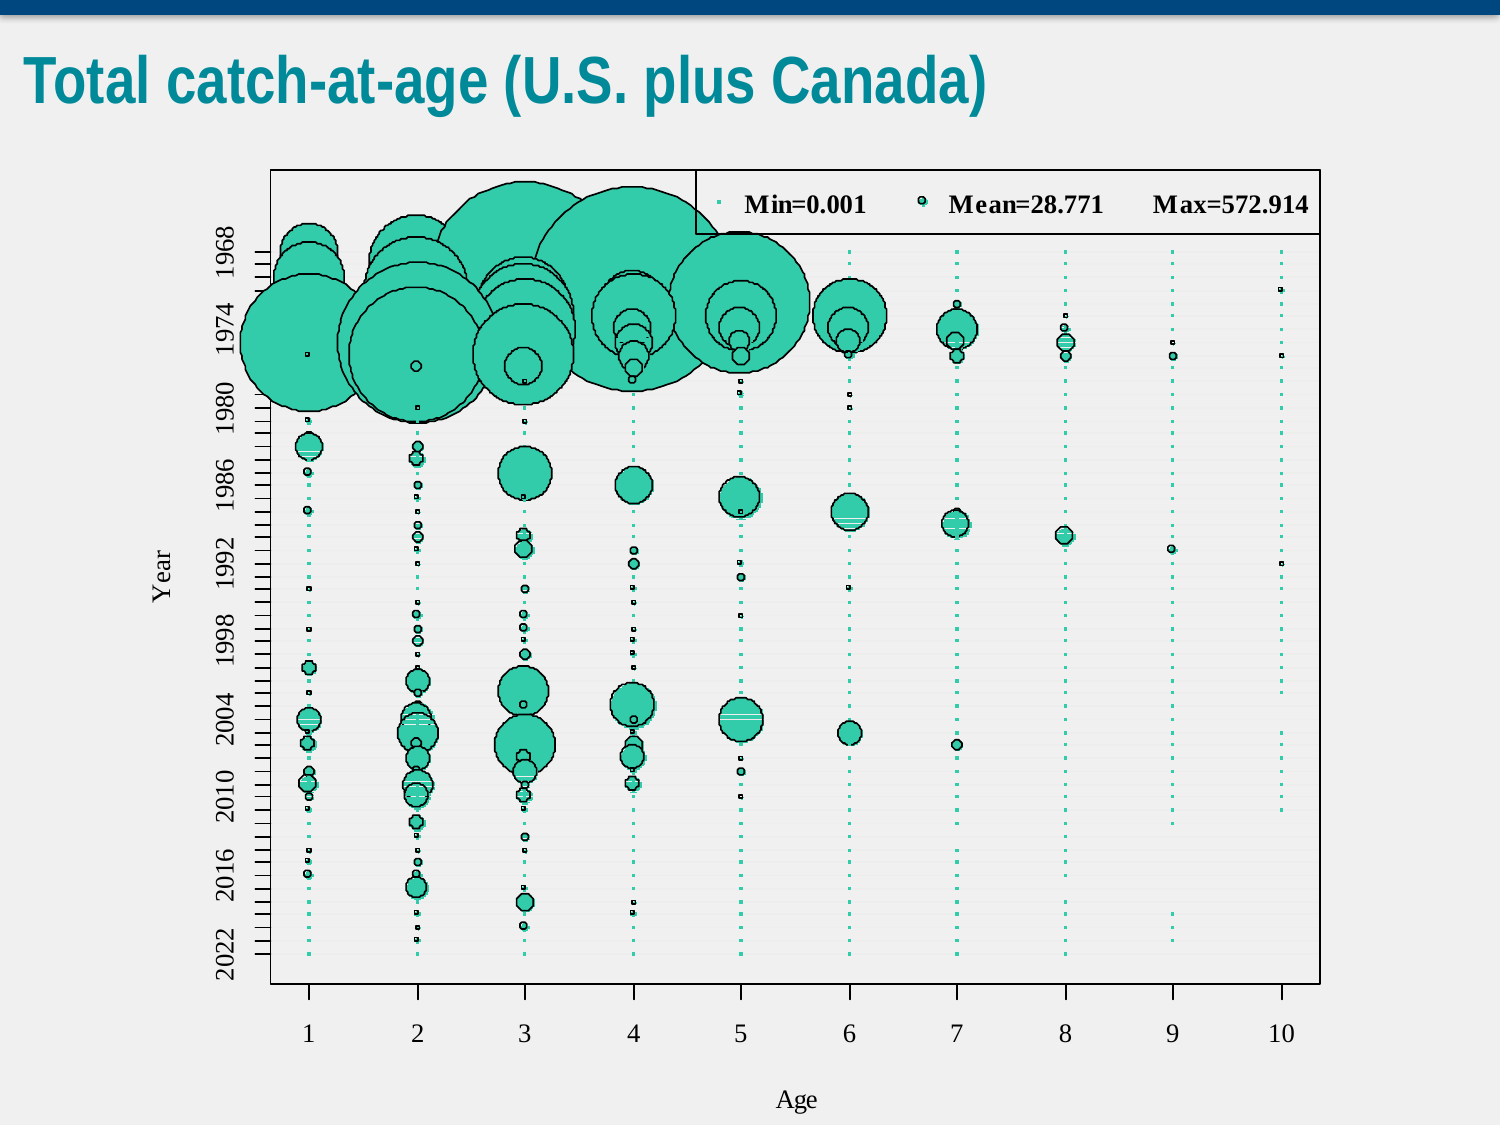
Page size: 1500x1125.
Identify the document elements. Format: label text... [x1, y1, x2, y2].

picture [139, 134, 1350, 1125]
text_box Total catch-at-age (U.S. plus Canada) [8, 33, 1092, 175]
